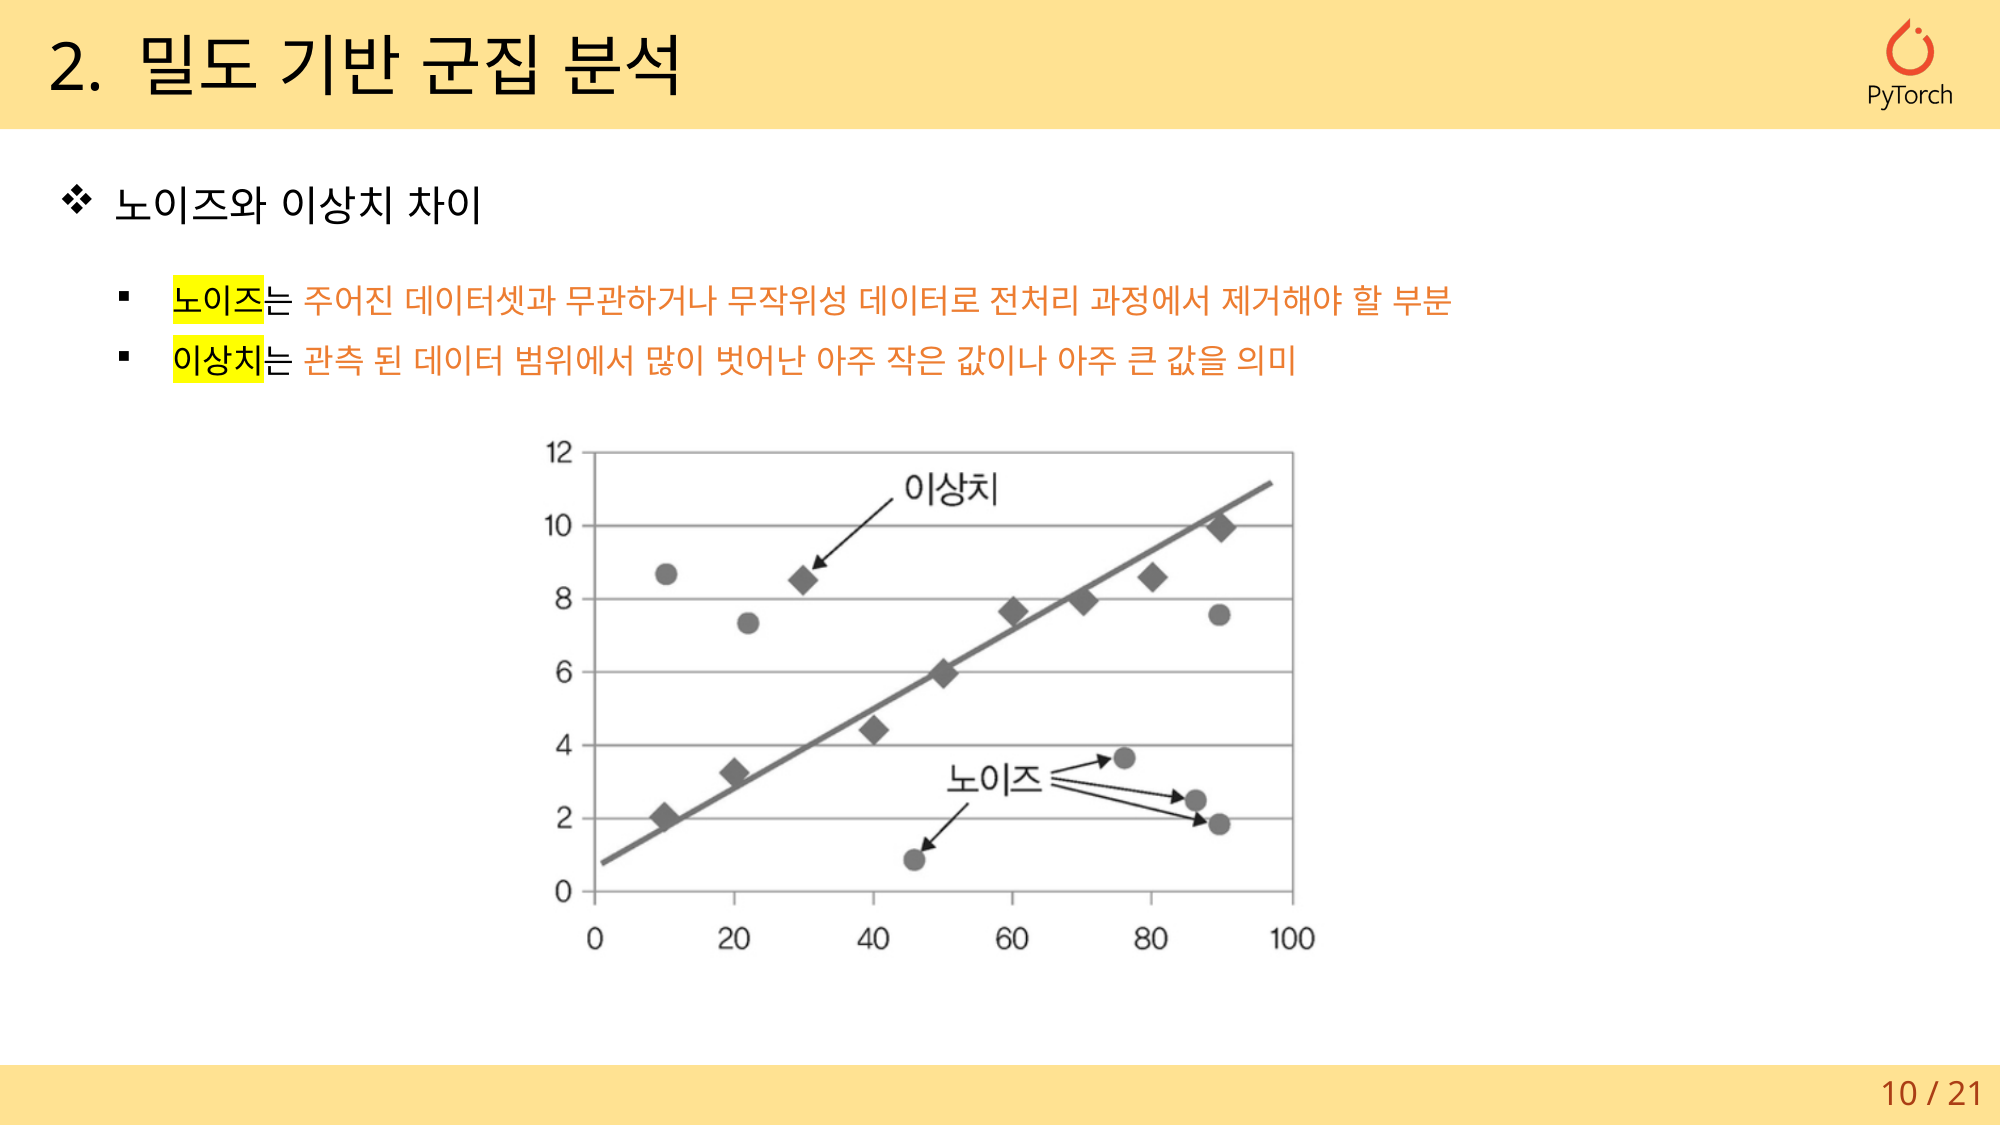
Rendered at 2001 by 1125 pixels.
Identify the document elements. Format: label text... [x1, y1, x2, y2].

text_box 2. 밀도 기반 군집 분석 [33, 16, 701, 112]
slide_number 10 / 21 [1550, 1065, 2000, 1125]
picture [515, 405, 1339, 977]
text_box 노이즈는 주어진 데이터셋과 무관하거나 무작위성 데이터로 전처리 과정에서 제거해야 할 부분 이상치는 관측 된 데이터 범위에서 많이 벗어난 아주 작은 값이나 아주 큰 값을 의미 [101, 253, 1470, 388]
picture [1867, 16, 1954, 113]
text_box 노이즈와 이상치 차이 [43, 147, 500, 238]
